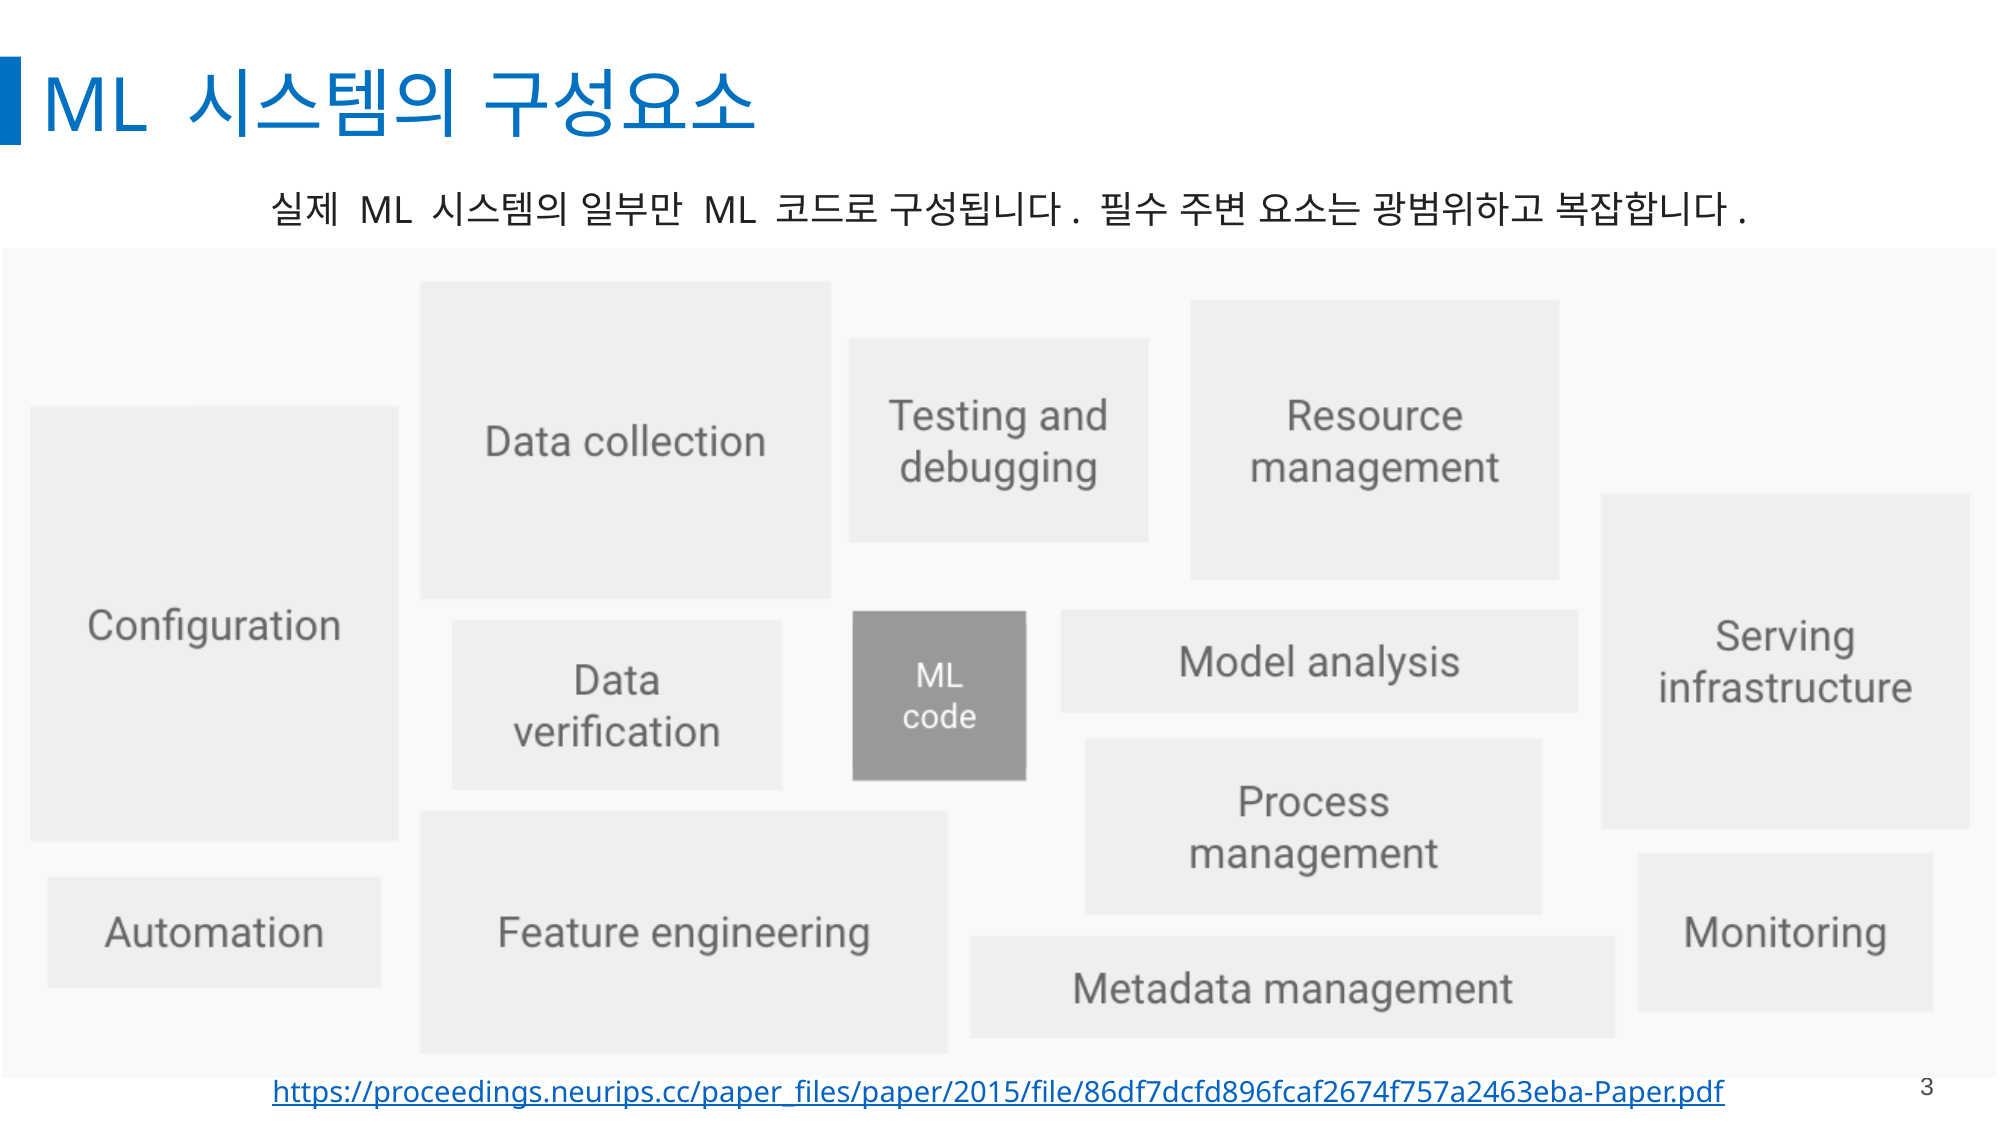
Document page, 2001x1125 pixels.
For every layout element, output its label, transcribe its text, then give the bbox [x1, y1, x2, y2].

text_box ML 시스템의 구성요소 [26, 59, 2000, 149]
text_box [0, 55, 22, 146]
text_box https://proceedings.neurips.cc/paper_files/paper/2015/file/86df7dcfd896fcaf2674f757a2463eba-Paper.pdf [0, 1078, 1999, 1120]
picture [0, 248, 2000, 1078]
text_box 실제 ML 시스템의 일부만 ML 코드로 구성됩니다. 필수 주변 요소는 광범위하고 복잡합니다. [0, 178, 2000, 239]
